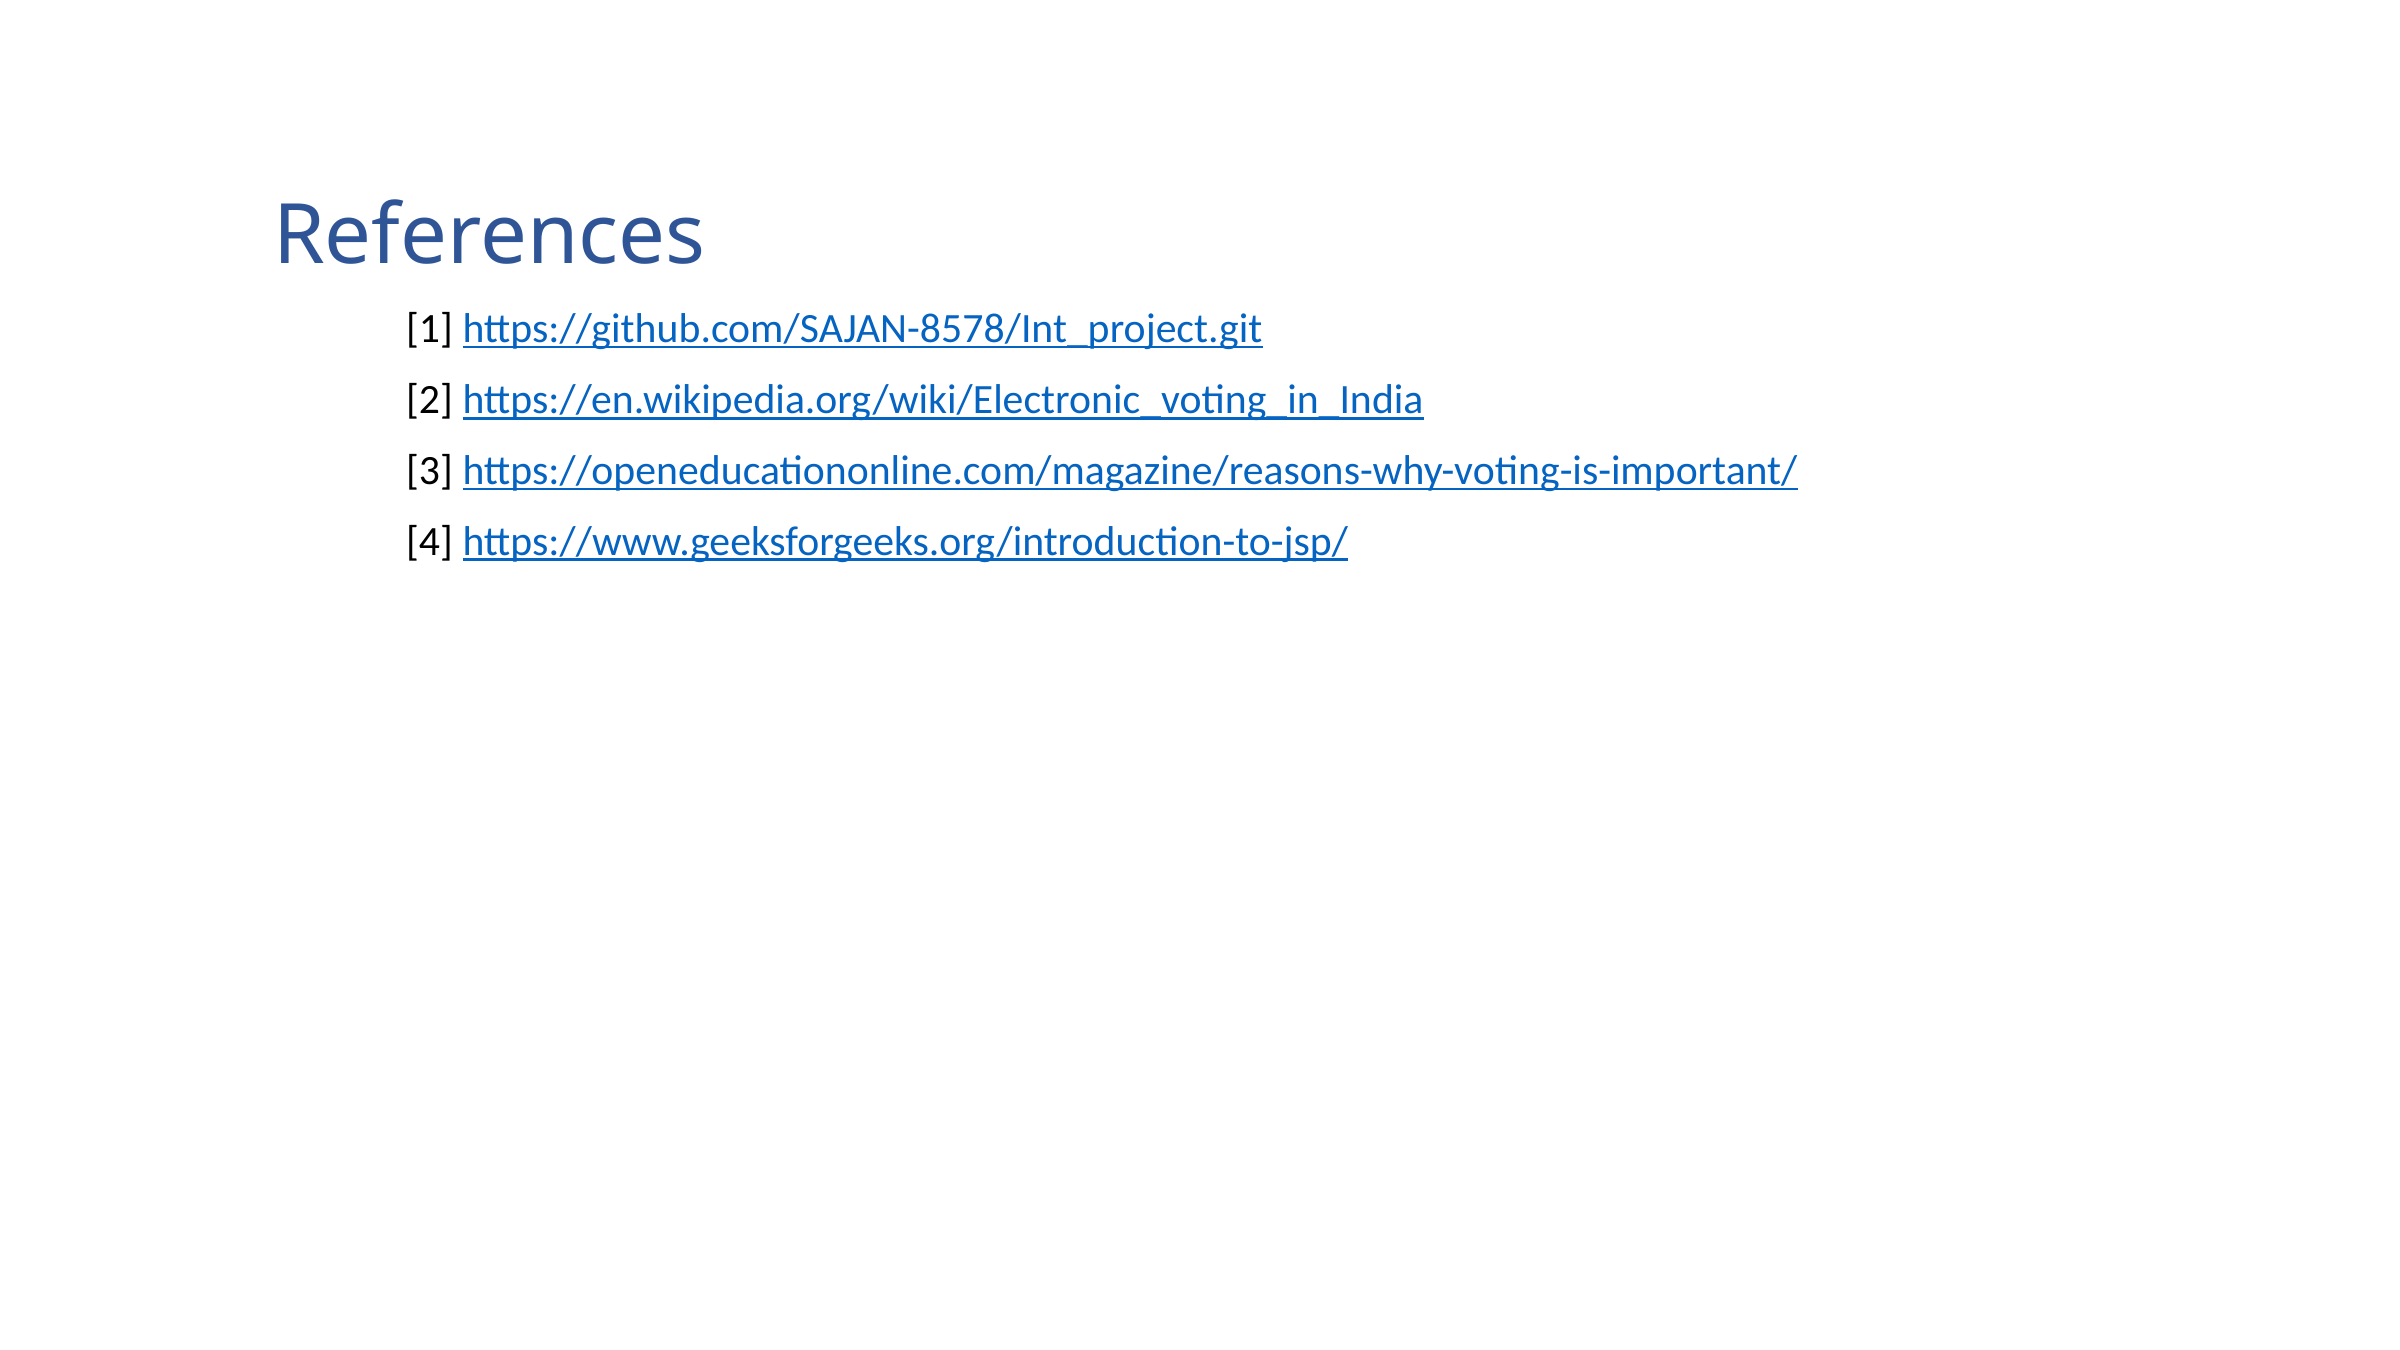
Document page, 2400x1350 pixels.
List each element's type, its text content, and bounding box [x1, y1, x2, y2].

text_box References [1] https://github.com/SAJAN-8578/Int_project.git [2] https://en.wikipedia.org/wiki/Electronic_voting_in_India [3] https://openeducationonline.com/magazine/reasons-why-voting-is-important/ [4] https://www.geeksforgeeks.org/introduction-to-jsp/ [258, 115, 2191, 1196]
